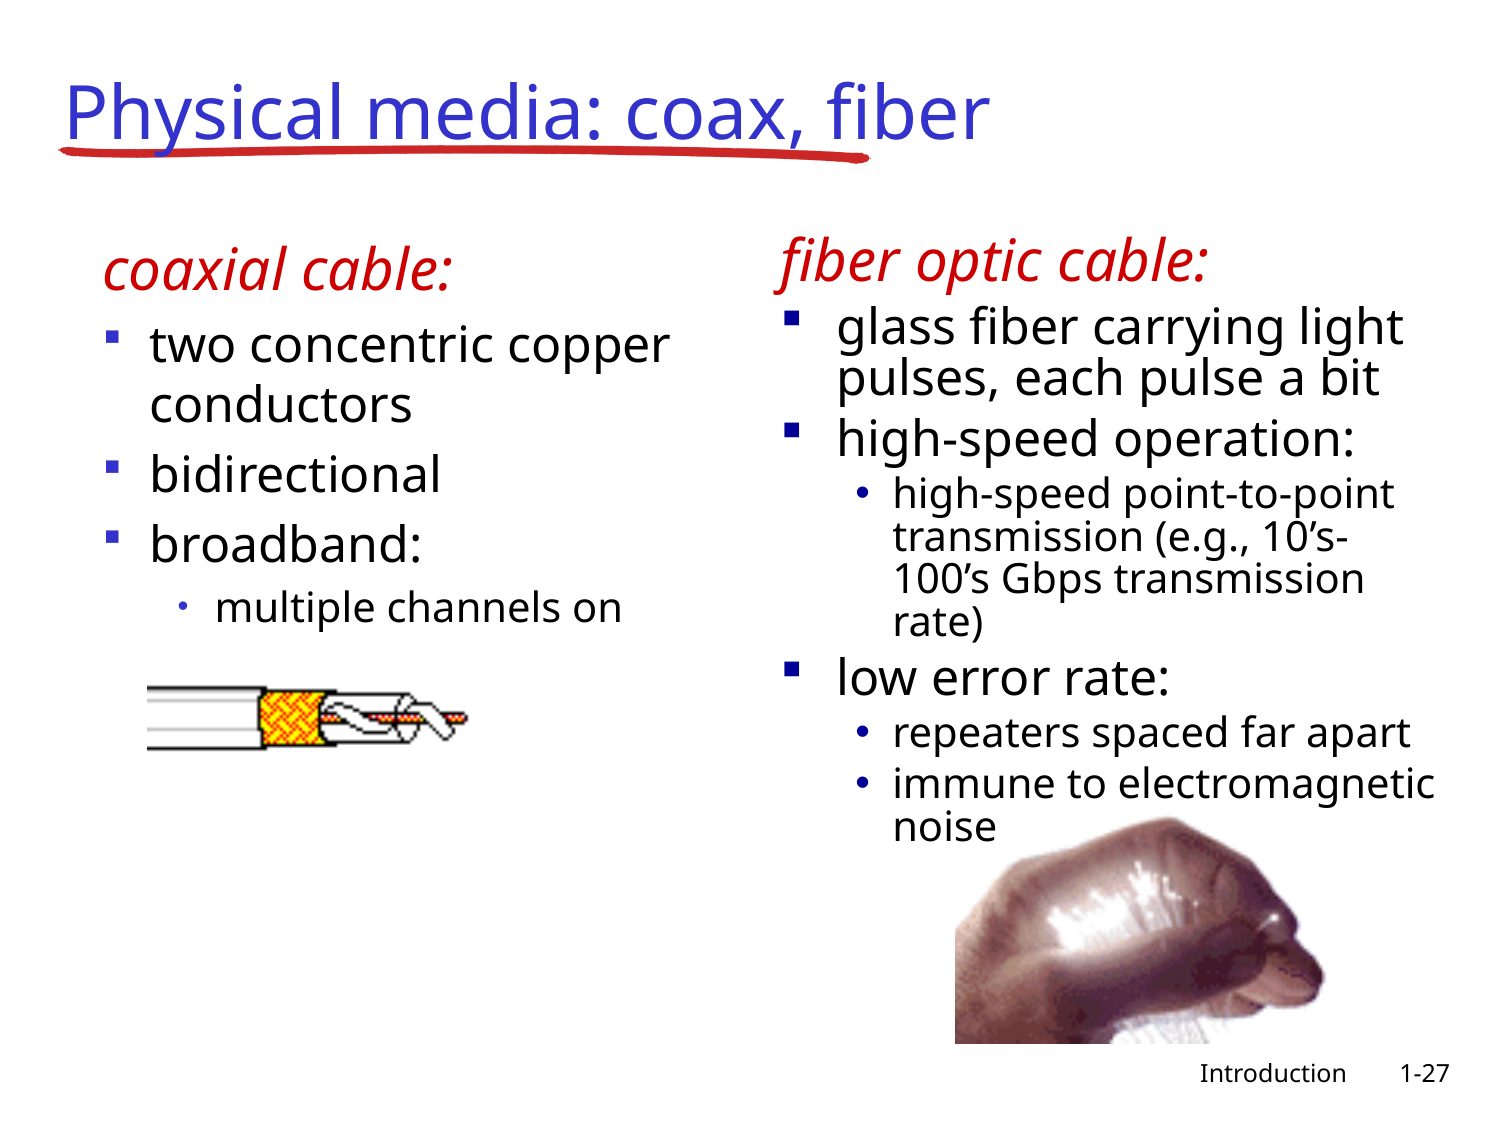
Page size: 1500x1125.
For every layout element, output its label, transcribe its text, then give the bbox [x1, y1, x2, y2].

picture [54, 140, 881, 170]
picture [147, 633, 558, 813]
list coaxial cable: two concentric copper conductors bidirectional broadband: multiple channels on cable HFC [87, 224, 738, 936]
footer Introduction [887, 1049, 1362, 1125]
title Physical media: coax, fiber [47, 37, 1424, 182]
text_box fiber optic cable: glass fiber carrying light pulses, each pulse a bit high-speed operation: high-speed point-to-point transmission (e.g., 10’s-100’s Gbps transmission rate) low error rate: repeaters spaced far apart immune to electromagnetic noise [765, 216, 1460, 781]
slide_number 1-27 [1362, 1049, 1466, 1125]
picture [954, 803, 1345, 1044]
